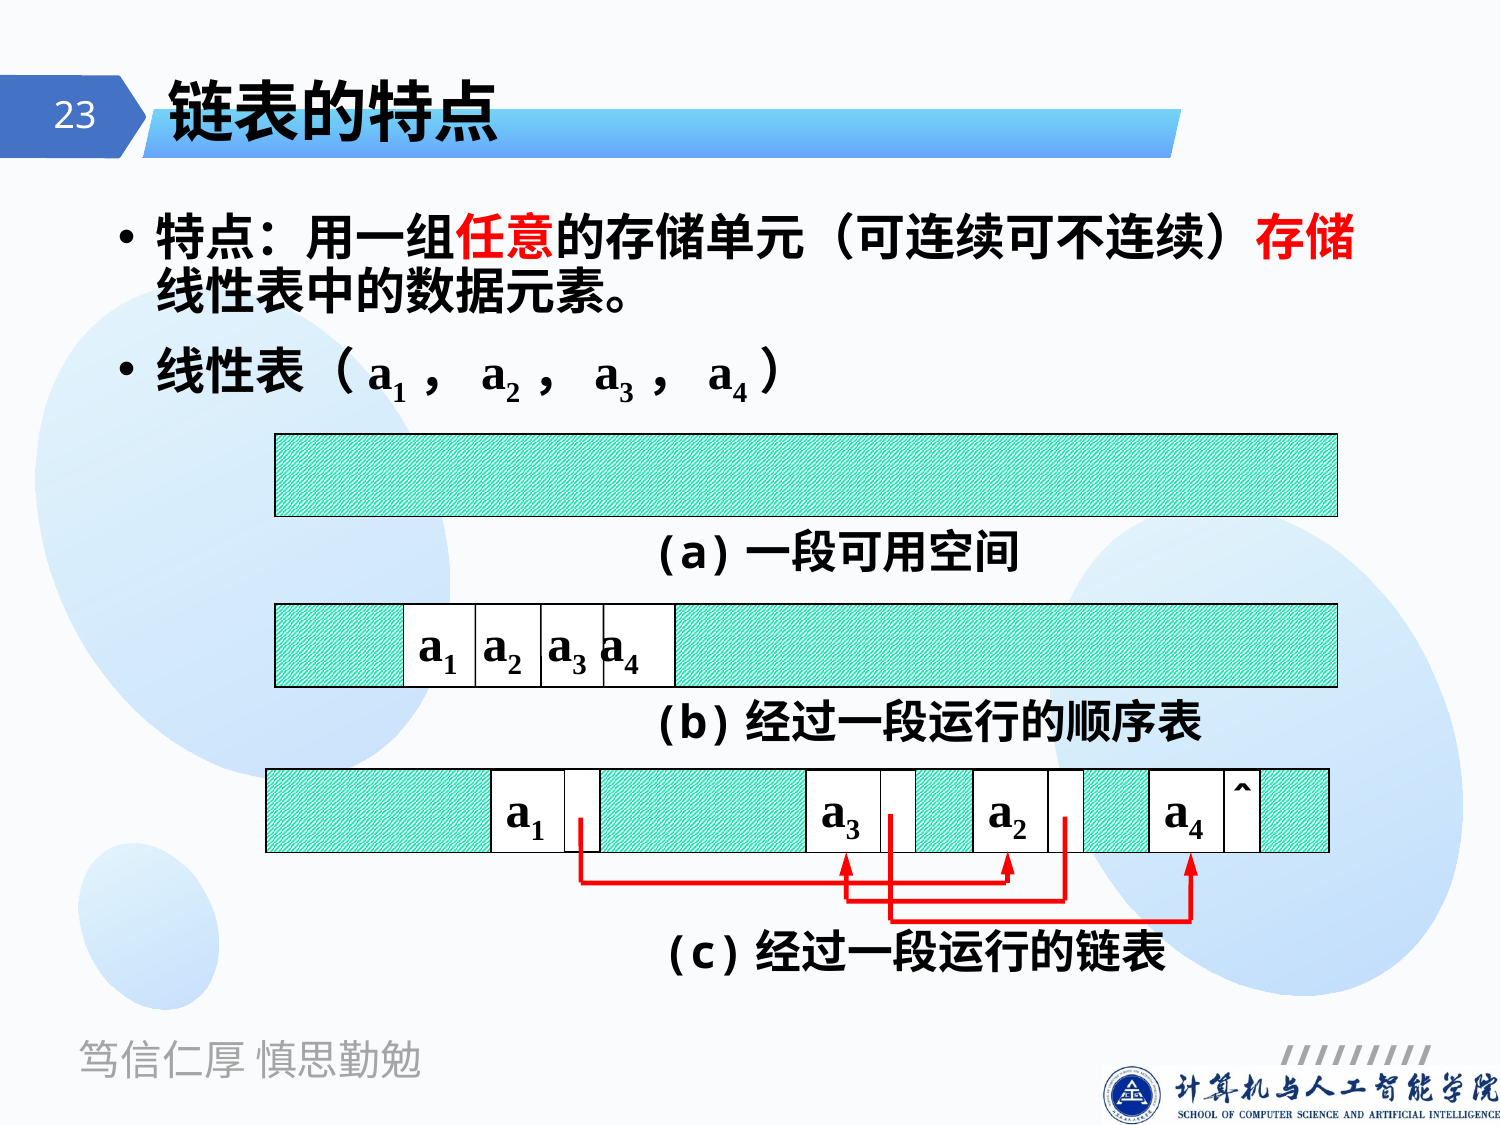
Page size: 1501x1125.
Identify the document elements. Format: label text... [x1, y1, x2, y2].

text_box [266, 768, 1330, 986]
picture [1102, 1065, 1501, 1125]
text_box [274, 604, 1338, 756]
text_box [890, 814, 1192, 922]
list 特点：用一组任意的存储单元（可连续可不连续）存储线性表中的数据元素。 线性表（a1，a2，a3，a4） [103, 204, 1398, 443]
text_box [580, 817, 846, 883]
title 链表的特点 [152, 59, 1181, 158]
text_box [274, 434, 1338, 586]
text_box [846, 816, 890, 902]
